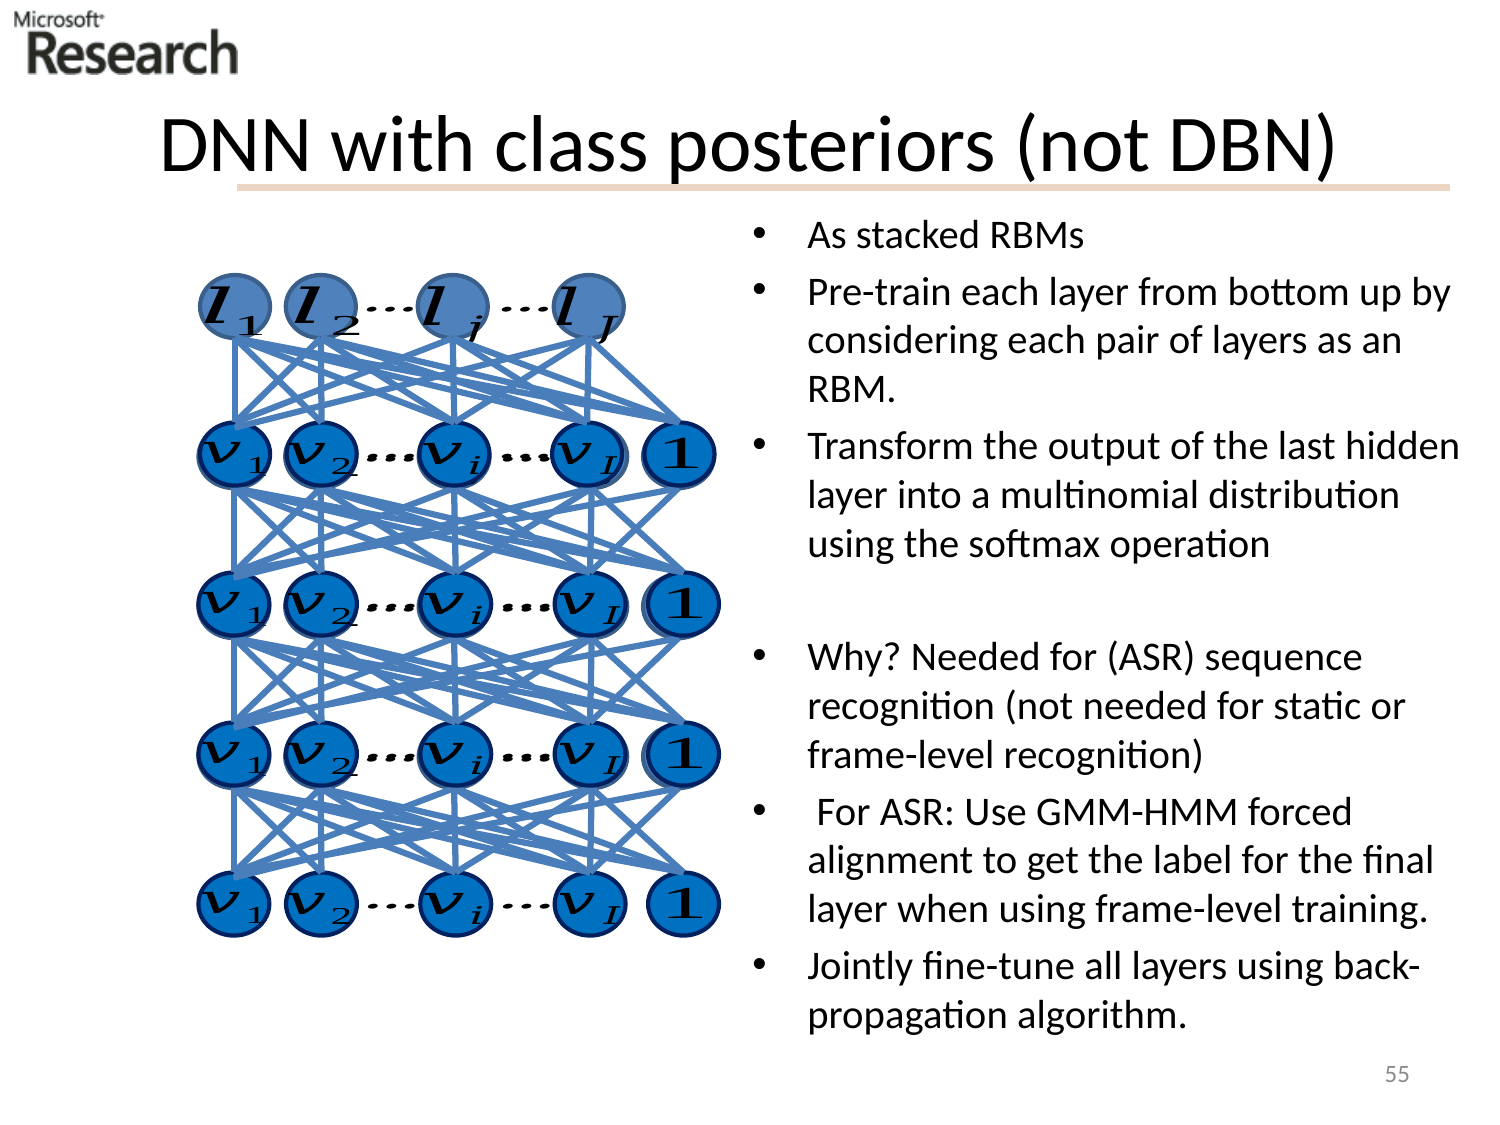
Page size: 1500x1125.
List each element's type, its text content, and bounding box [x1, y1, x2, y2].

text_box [199, 274, 715, 486]
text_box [198, 792, 720, 936]
slide_number 55 [1074, 1042, 1425, 1103]
picture [14, 10, 238, 75]
title DNN with class posteriors (not DBN) [75, 45, 1425, 233]
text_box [198, 642, 720, 786]
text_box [198, 424, 720, 636]
